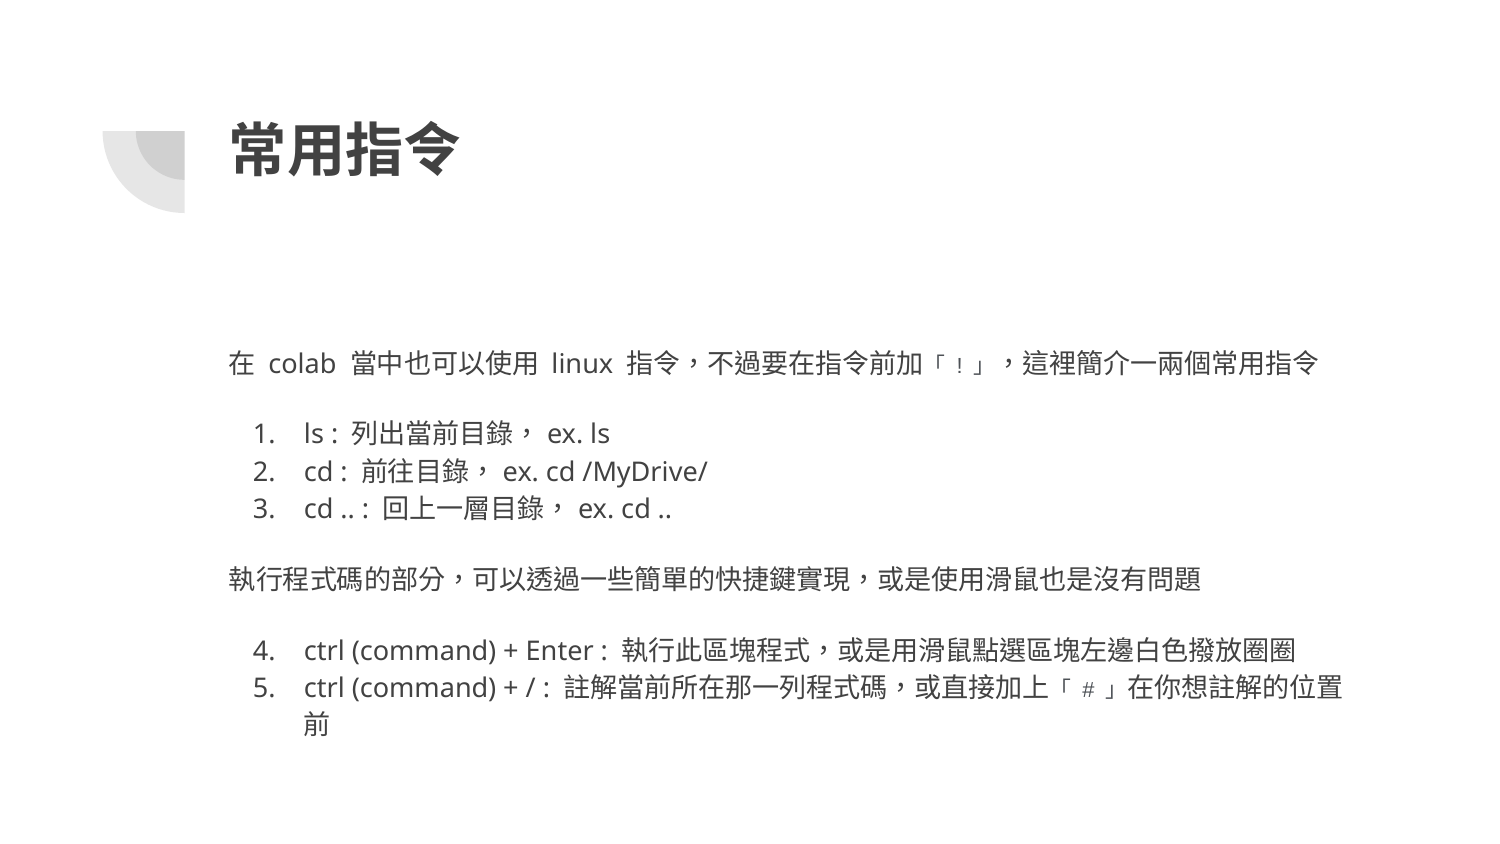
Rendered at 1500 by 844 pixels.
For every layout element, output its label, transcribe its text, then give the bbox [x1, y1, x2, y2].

title 常用指令 [213, 98, 1368, 263]
list 在 colab 當中也可以使用 linux 指令，不過要在指令前加「 ! 」，這裡簡介一兩個常用指令 ls : 列出當前目錄，ex. ls cd : 前往目錄，ex. cd /MyDrive/ cd .. : 回上一層目錄，ex. cd .. 執行程式碼的部分，可以透過一些簡單的快捷鍵實現，或是使用滑鼠也是沒有問題 ctrl (command) + Enter : 執行此區塊程式，或是用滑鼠點選區塊左邊白色撥放圈圈 ctrl (command) + / : 註解當前所在那一列程式碼，或直接加上「 # 」在你想註解的位置前 [213, 326, 1368, 744]
